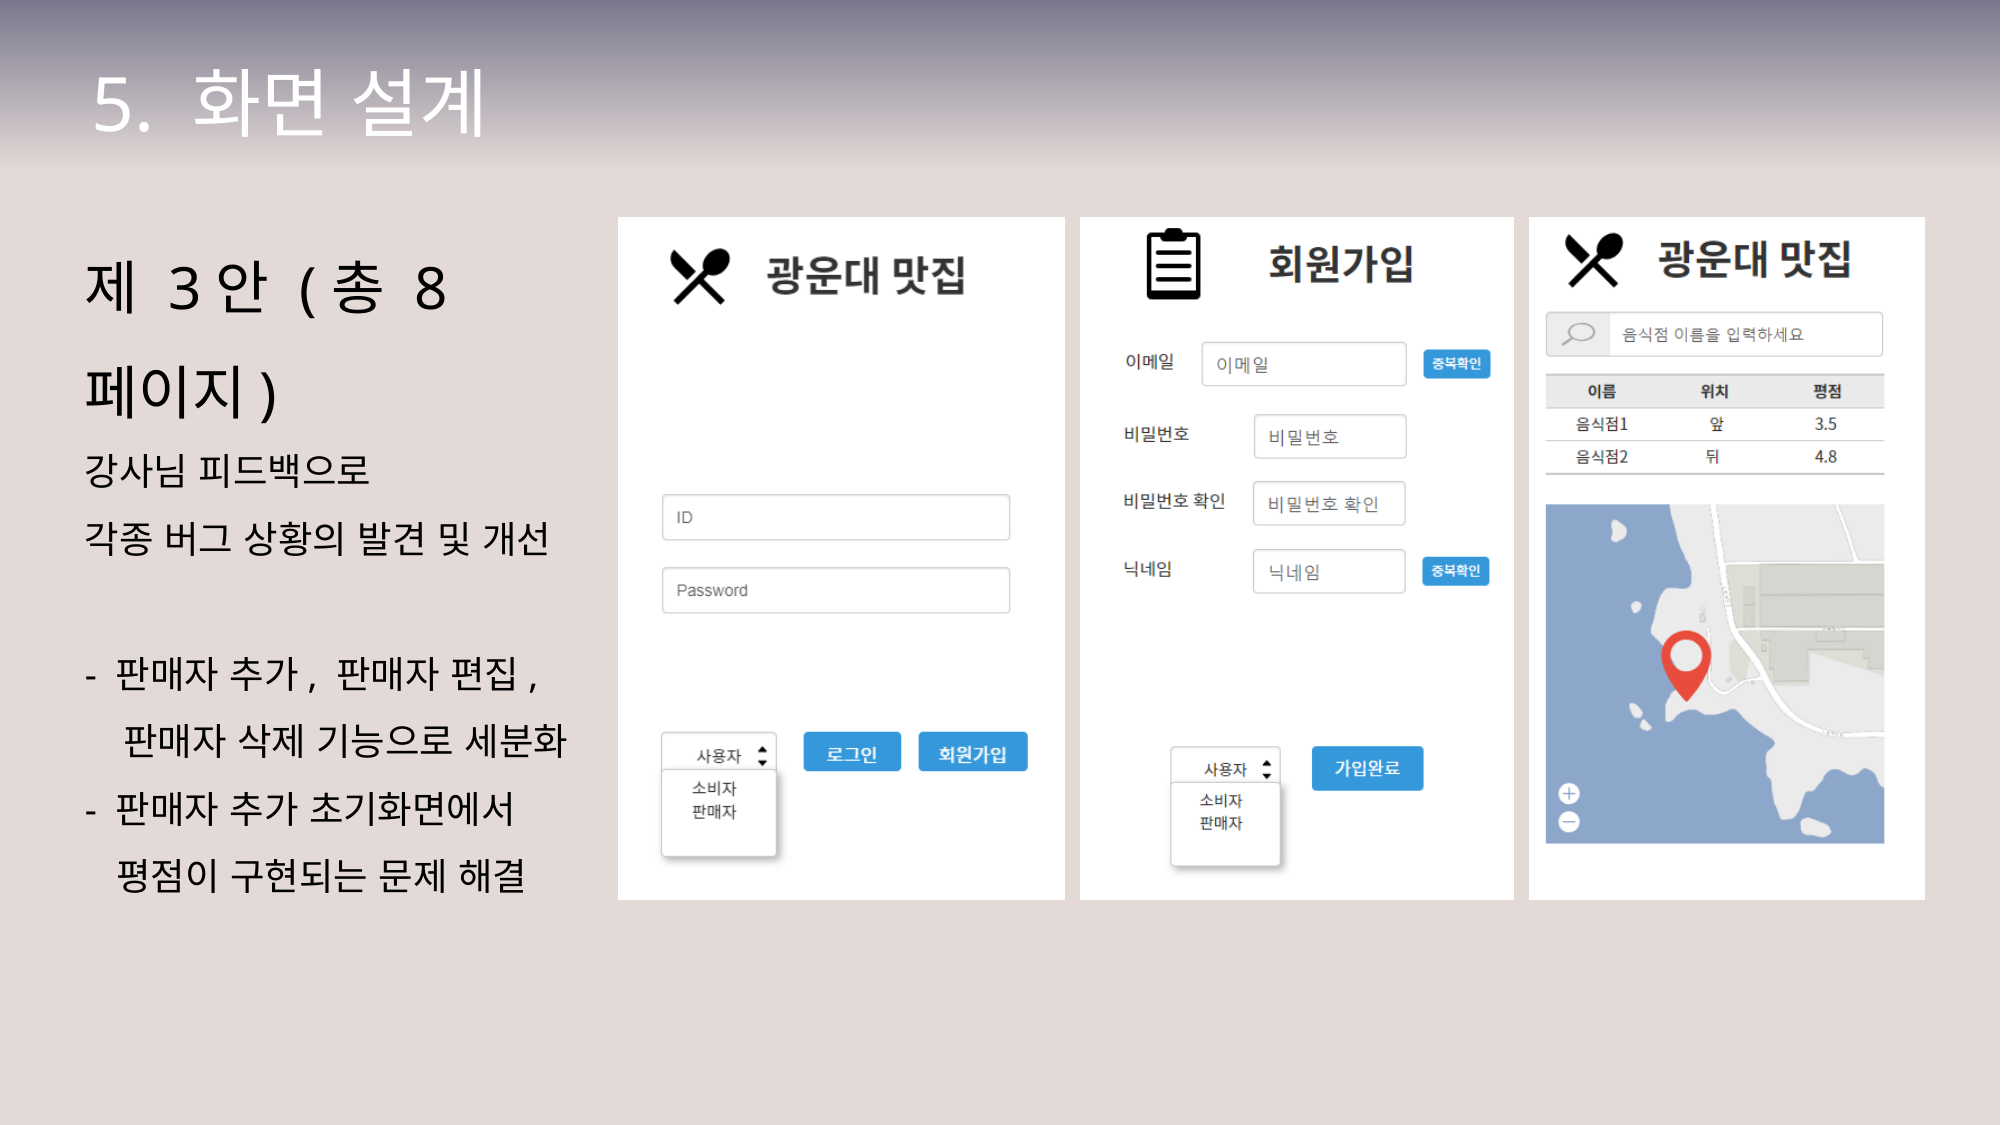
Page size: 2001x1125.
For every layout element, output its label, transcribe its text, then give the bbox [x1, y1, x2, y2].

picture [618, 217, 1065, 900]
picture [1529, 217, 1925, 900]
text_box 제 3안 (총 8페이지) 강사님 피드백으로 각종 버그 상황의 발견 및 개선 - 판매자 추가, 판매자 편집, 판매자 삭제 기능으로 세분화 - 판매자 추가 초기화면에서 평점이 구현되는 문제 해결 [70, 208, 626, 906]
picture [1080, 217, 1514, 900]
text_box 5. 화면 설계 [76, 4, 774, 154]
